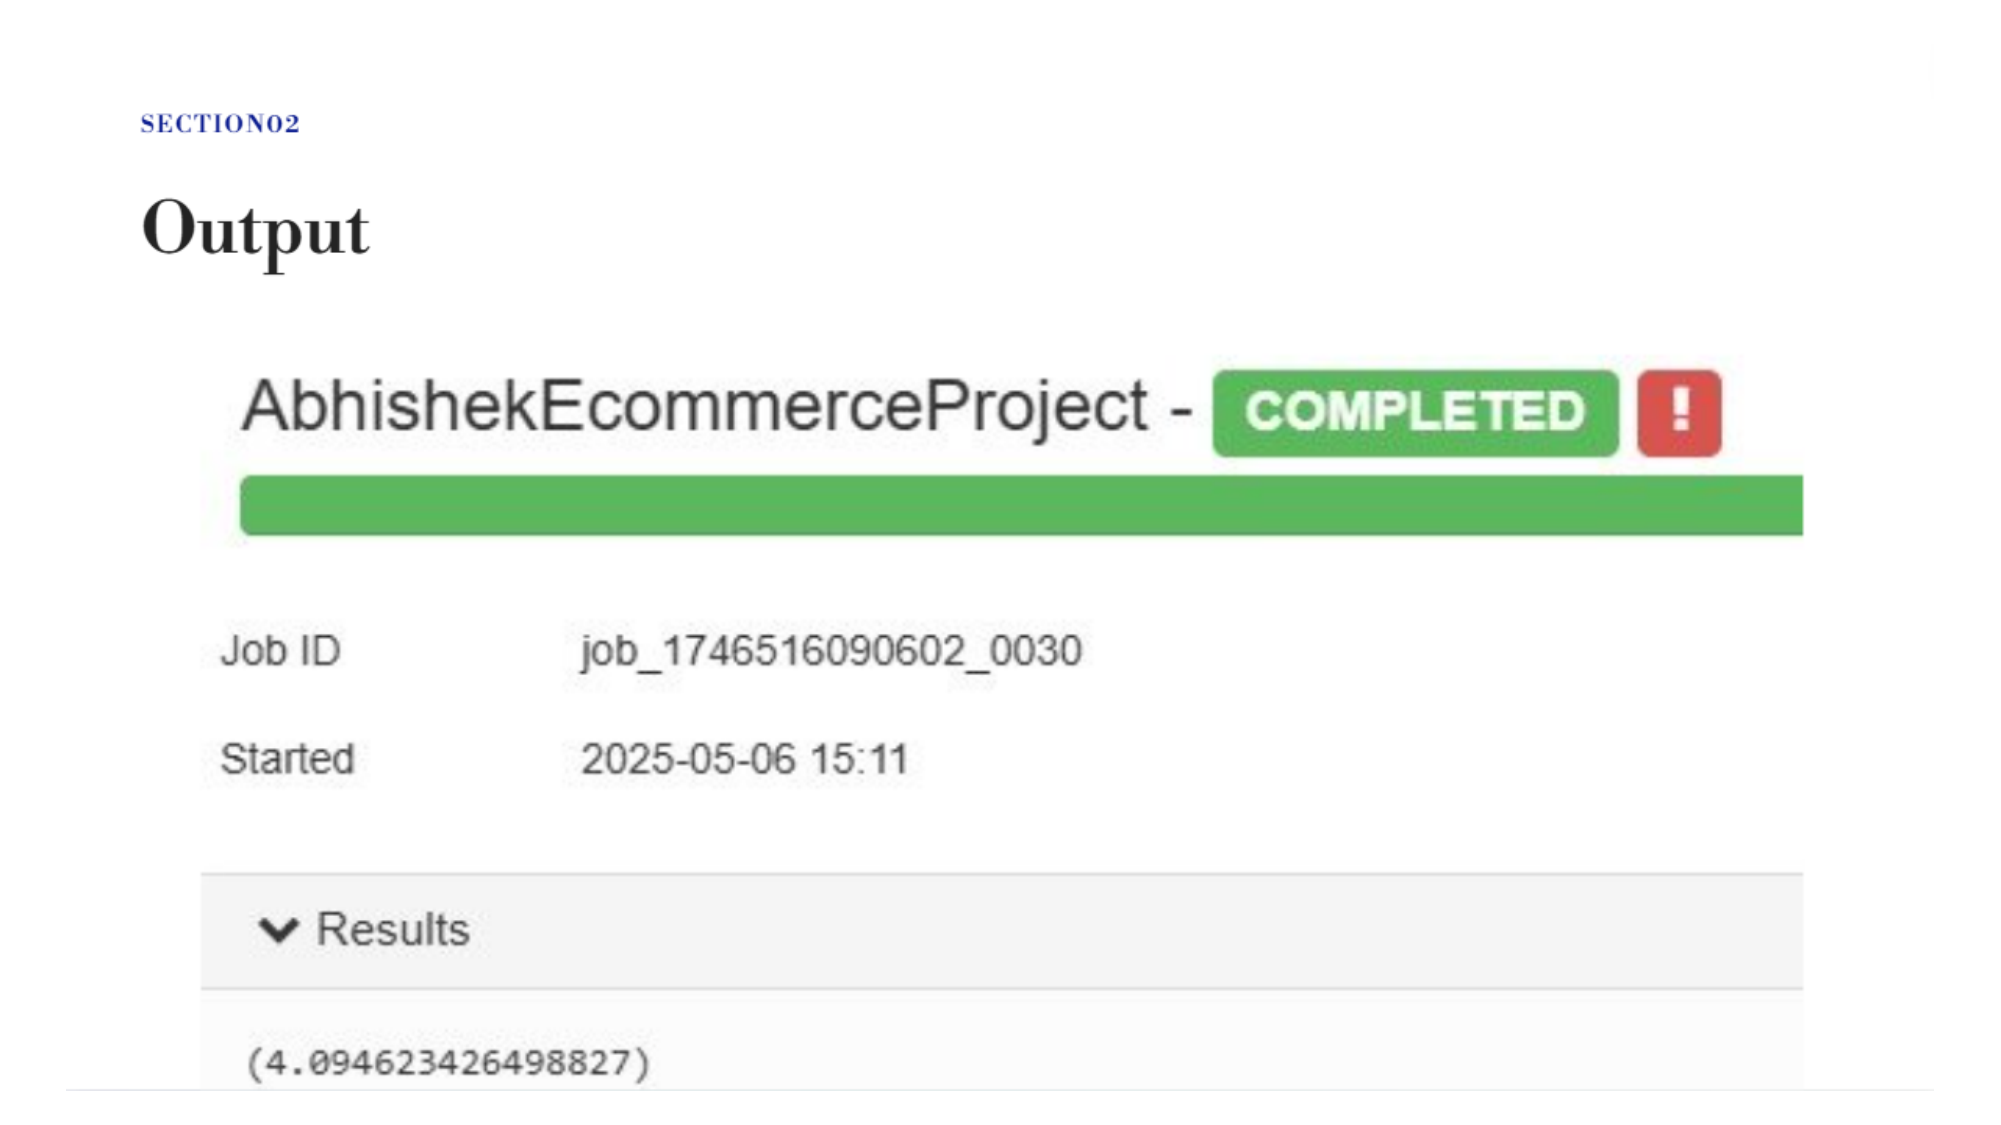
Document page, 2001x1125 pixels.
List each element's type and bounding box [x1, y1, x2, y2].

picture [66, 34, 1934, 1091]
